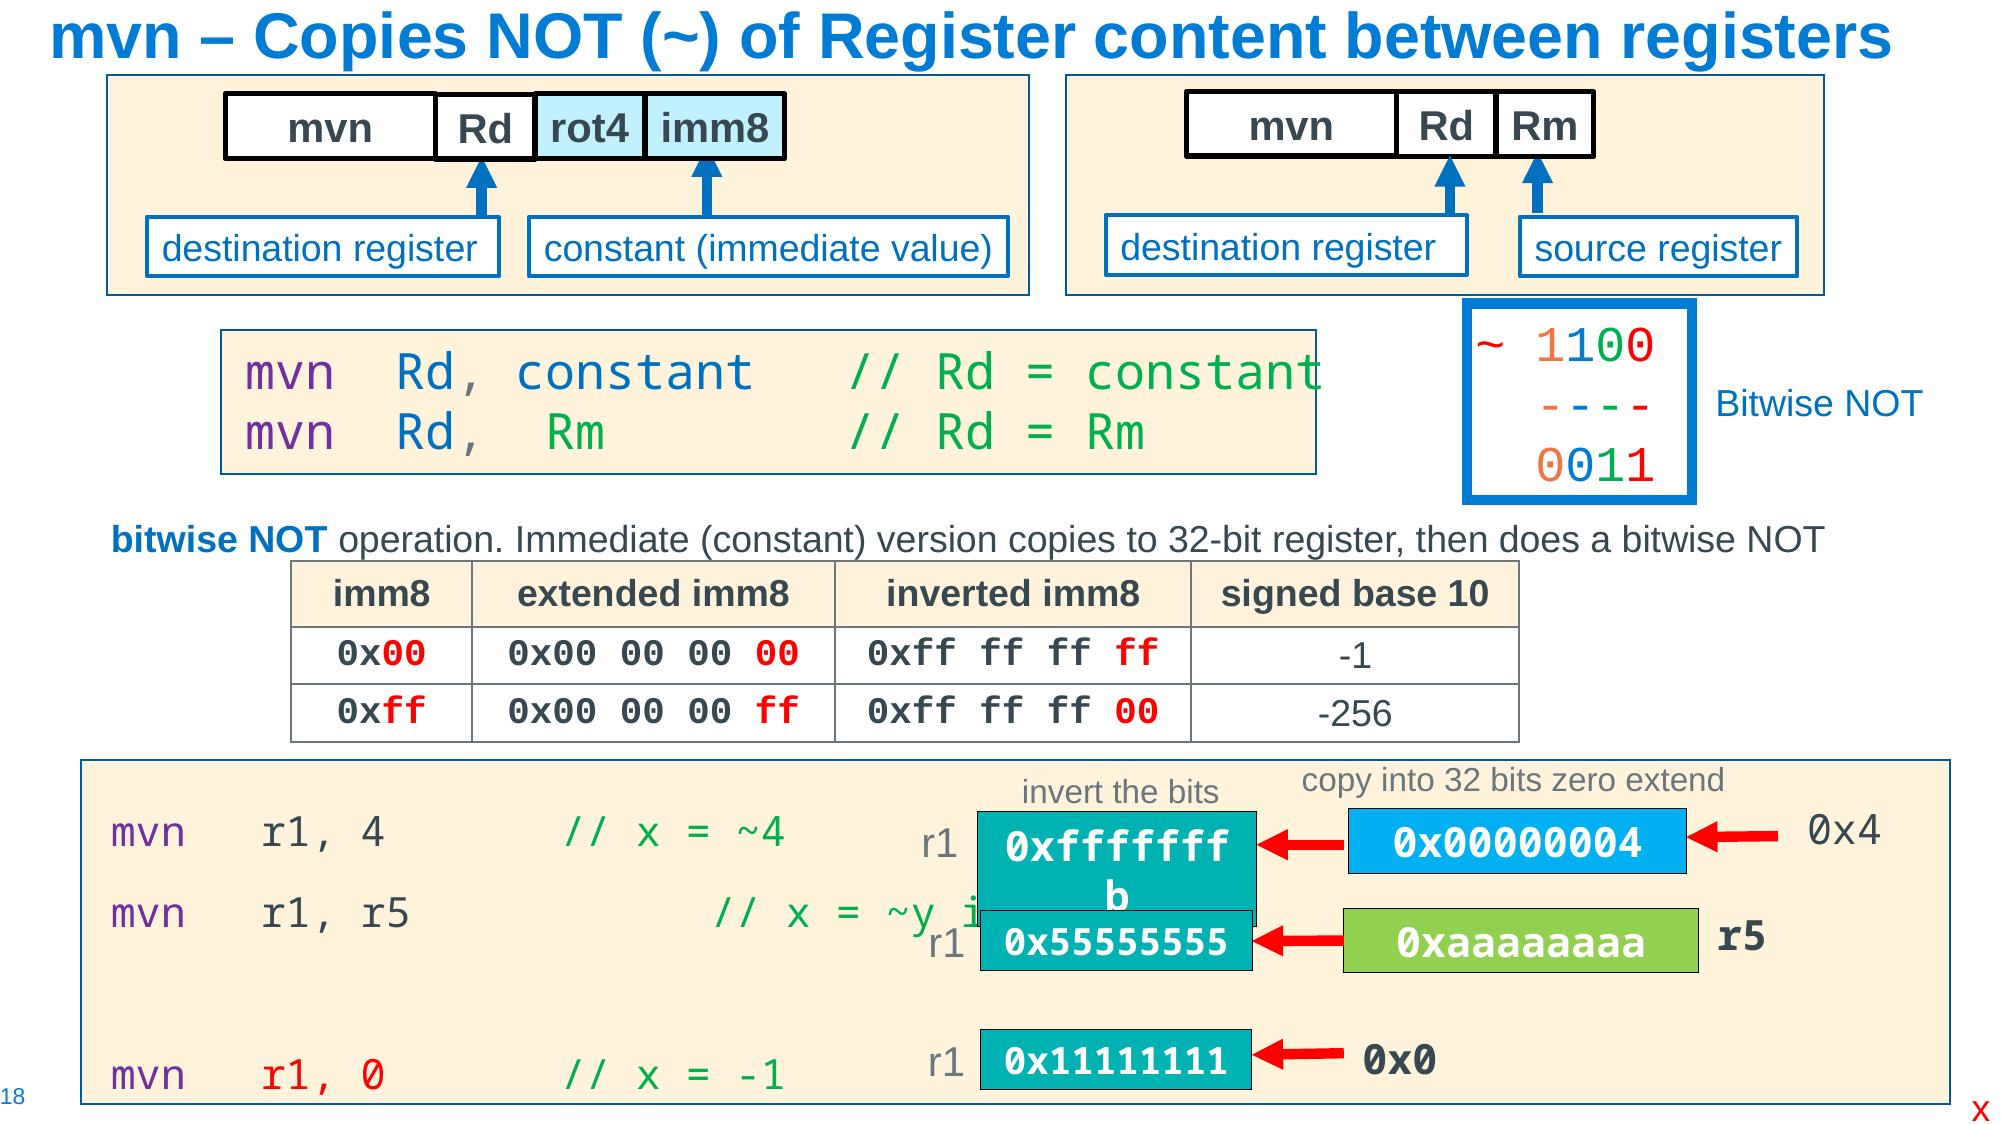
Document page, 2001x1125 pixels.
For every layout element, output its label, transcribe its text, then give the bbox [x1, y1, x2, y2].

table_header inverted imm8 [836, 562, 1190, 626]
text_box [106, 74, 1030, 296]
table_cell 0x00 [292, 628, 471, 683]
table_cell 0x00 00 00 ff [473, 685, 834, 741]
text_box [220, 329, 1316, 474]
title mvn – Copies NOT (~) of Register content between registers [34, 2, 1920, 81]
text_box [1065, 74, 1825, 296]
list bitwise NOT operation. Immediate (constant) version copies to 32-bit register, then does a bitwise NOT mvn r1, 4 // x = ~4 mvn r1, r5 // x = ~y in C mvn r1, 0 // x = -1 [95, 537, 1926, 1067]
table_cell 0xff [292, 685, 471, 741]
table_header imm8 [292, 562, 471, 626]
text_box x [1956, 1076, 2000, 1125]
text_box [906, 750, 1895, 878]
text_box [80, 759, 1951, 1105]
table_header signed base 10 [1192, 562, 1518, 626]
table_cell 0xff ff ff 00 [836, 685, 1190, 741]
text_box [913, 900, 1781, 974]
table_cell -1 [1192, 628, 1518, 683]
table_cell -256 [1192, 685, 1518, 741]
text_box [912, 1025, 1480, 1093]
table_cell 0x00 00 00 00 [473, 628, 834, 683]
table_cell 0xff ff ff ff [836, 628, 1190, 683]
table_header extended imm8 [473, 562, 834, 626]
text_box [1467, 302, 1941, 502]
